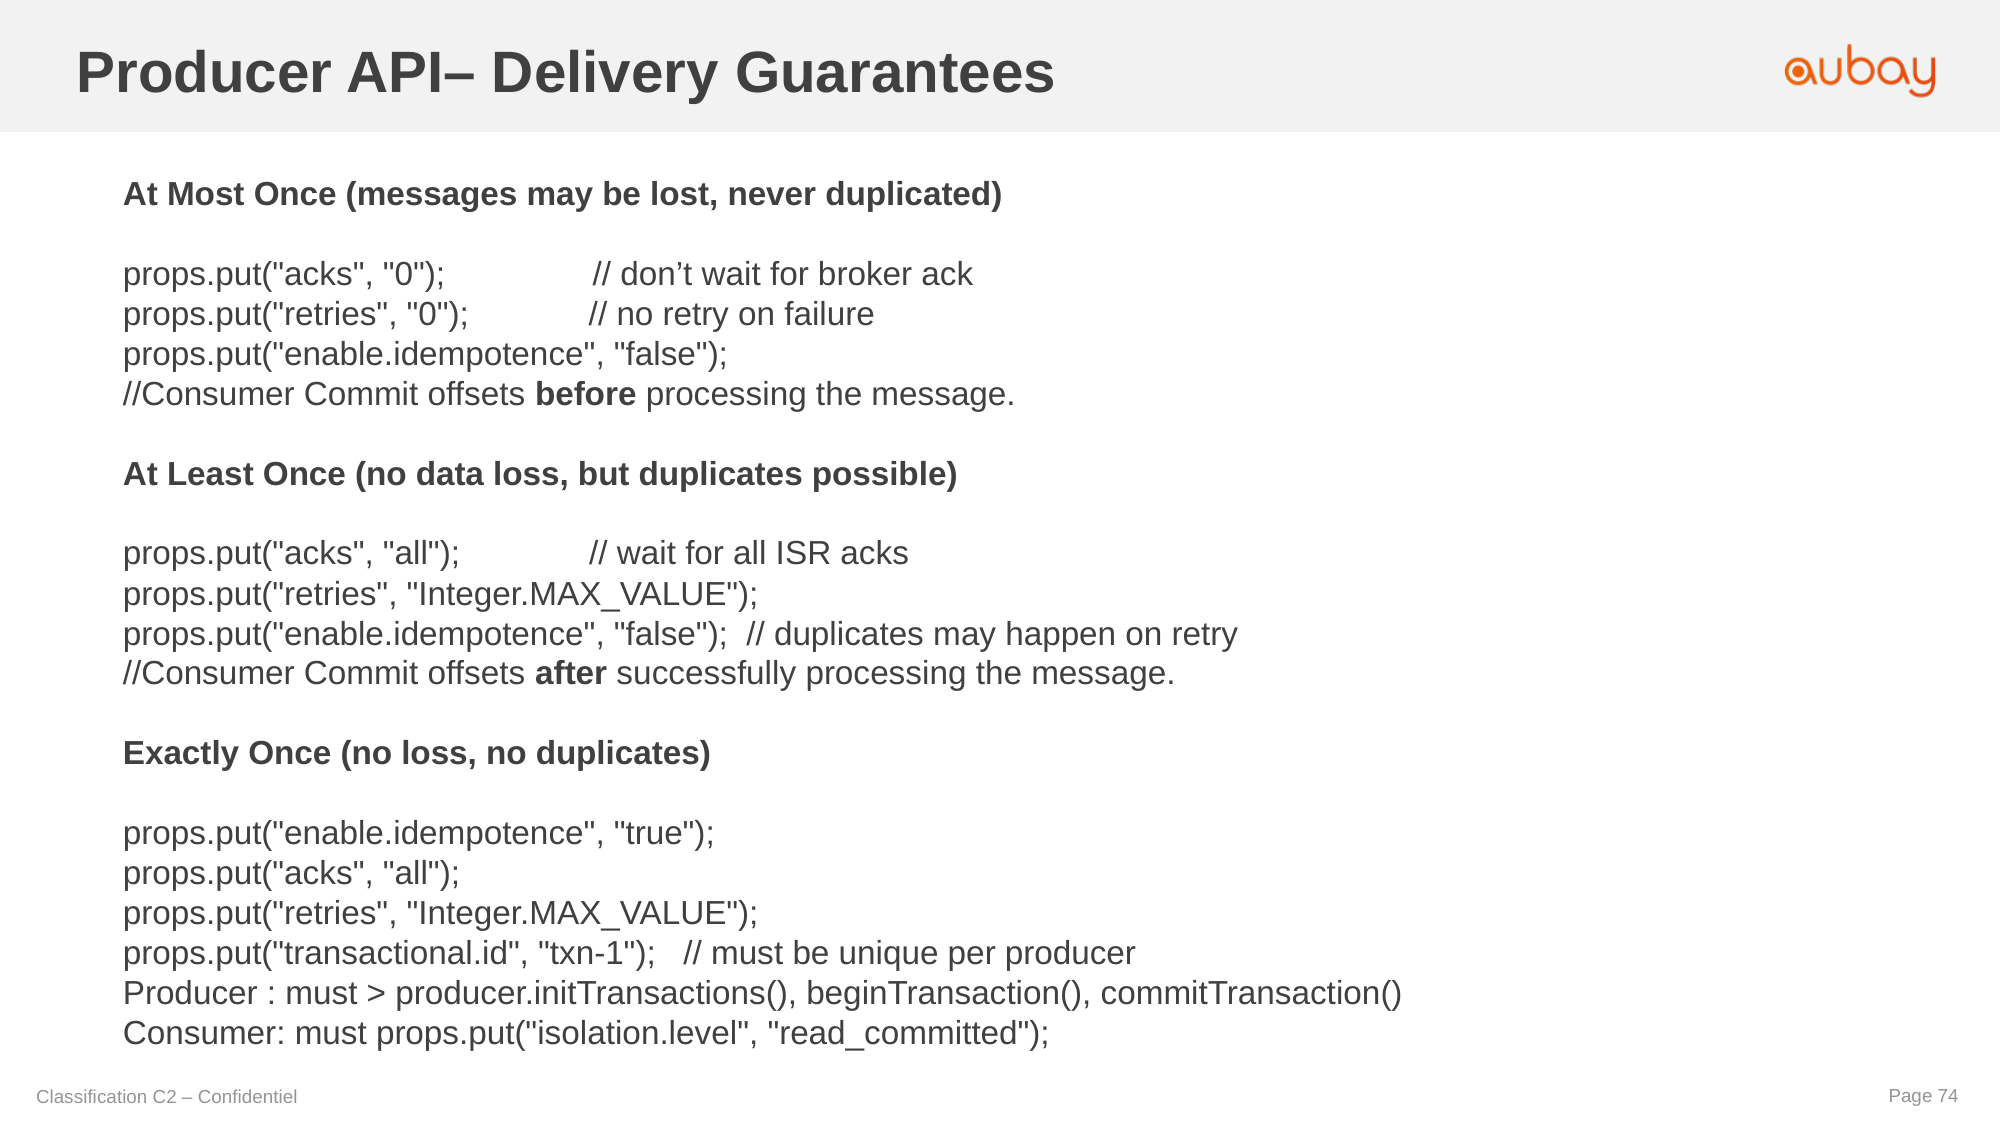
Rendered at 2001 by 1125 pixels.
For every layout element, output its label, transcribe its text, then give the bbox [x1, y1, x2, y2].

text_box At Most Once (messages may be lost, never duplicated) props.put("acks", "0"); // don’t wait for broker ack props.put("retries", "0"); // no retry on failure props.put("enable.idempotence", "false"); //Consumer Commit offsets before processing the message. At Least Once (no data loss, but duplicates possible) props.put("acks", "all"); // wait for all ISR acks props.put("retries", "Integer.MAX_VALUE"); props.put("enable.idempotence", "false"); // duplicates may happen on retry //Consumer Commit offsets after successfully processing the message. Exactly Once (no loss, no duplicates) props.put("enable.idempotence", "true"); props.put("acks", "all"); props.put("retries", "Integer.MAX_VALUE"); props.put("transactional.id", "txn-1"); // must be unique per producer Producer : must > producer.initTransactions(), beginTransaction(), commitTransaction() Consumer: must props.put("isolation.level", "read_committed"); [108, 165, 1766, 1125]
picture [1781, 26, 1939, 116]
list Producer API– Delivery Guarantees [61, 33, 1720, 115]
